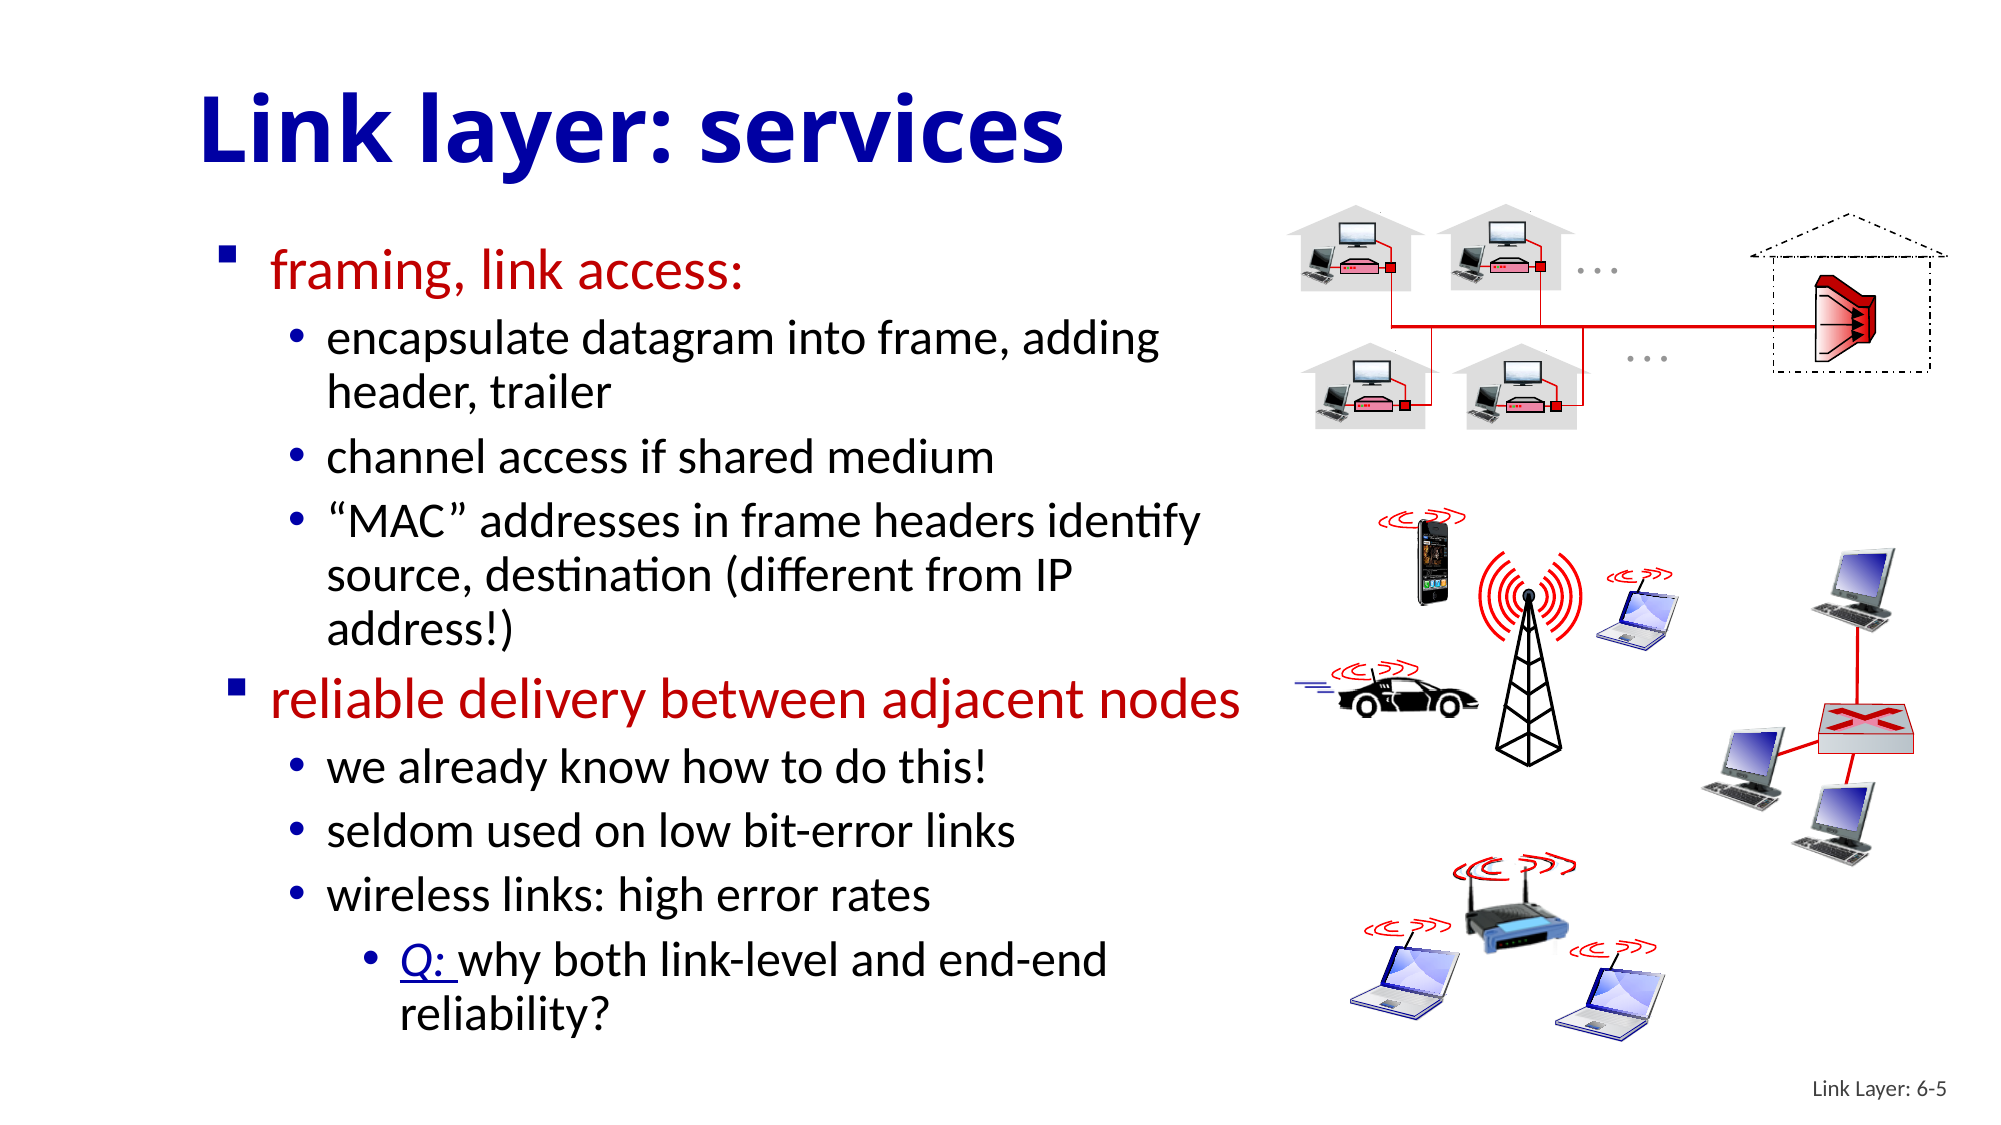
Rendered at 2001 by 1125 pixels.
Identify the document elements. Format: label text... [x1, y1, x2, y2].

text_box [1596, 568, 1679, 653]
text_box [1818, 703, 1914, 754]
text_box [1496, 593, 1561, 766]
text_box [1378, 508, 1466, 606]
text_box framing, link access: encapsulate datagram into frame, adding header, trailer channel access if shared medium “MAC” addresses in frame headers identify source, destination (different from IP address!) reliable delivery between adjacent nodes we already know how to do this! seldom used on low bit-error links wireless links: high error rates Q: why both link-level and end-end reliability? [197, 233, 1269, 1080]
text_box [1349, 852, 1666, 1044]
slide_number Link Layer: 6-5 [1512, 1056, 1963, 1117]
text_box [1790, 544, 1898, 639]
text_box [1479, 537, 1581, 652]
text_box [1294, 660, 1479, 718]
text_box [1286, 203, 1949, 430]
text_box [1681, 723, 1788, 818]
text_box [1771, 779, 1878, 873]
title Link layer: services [181, 59, 1907, 207]
